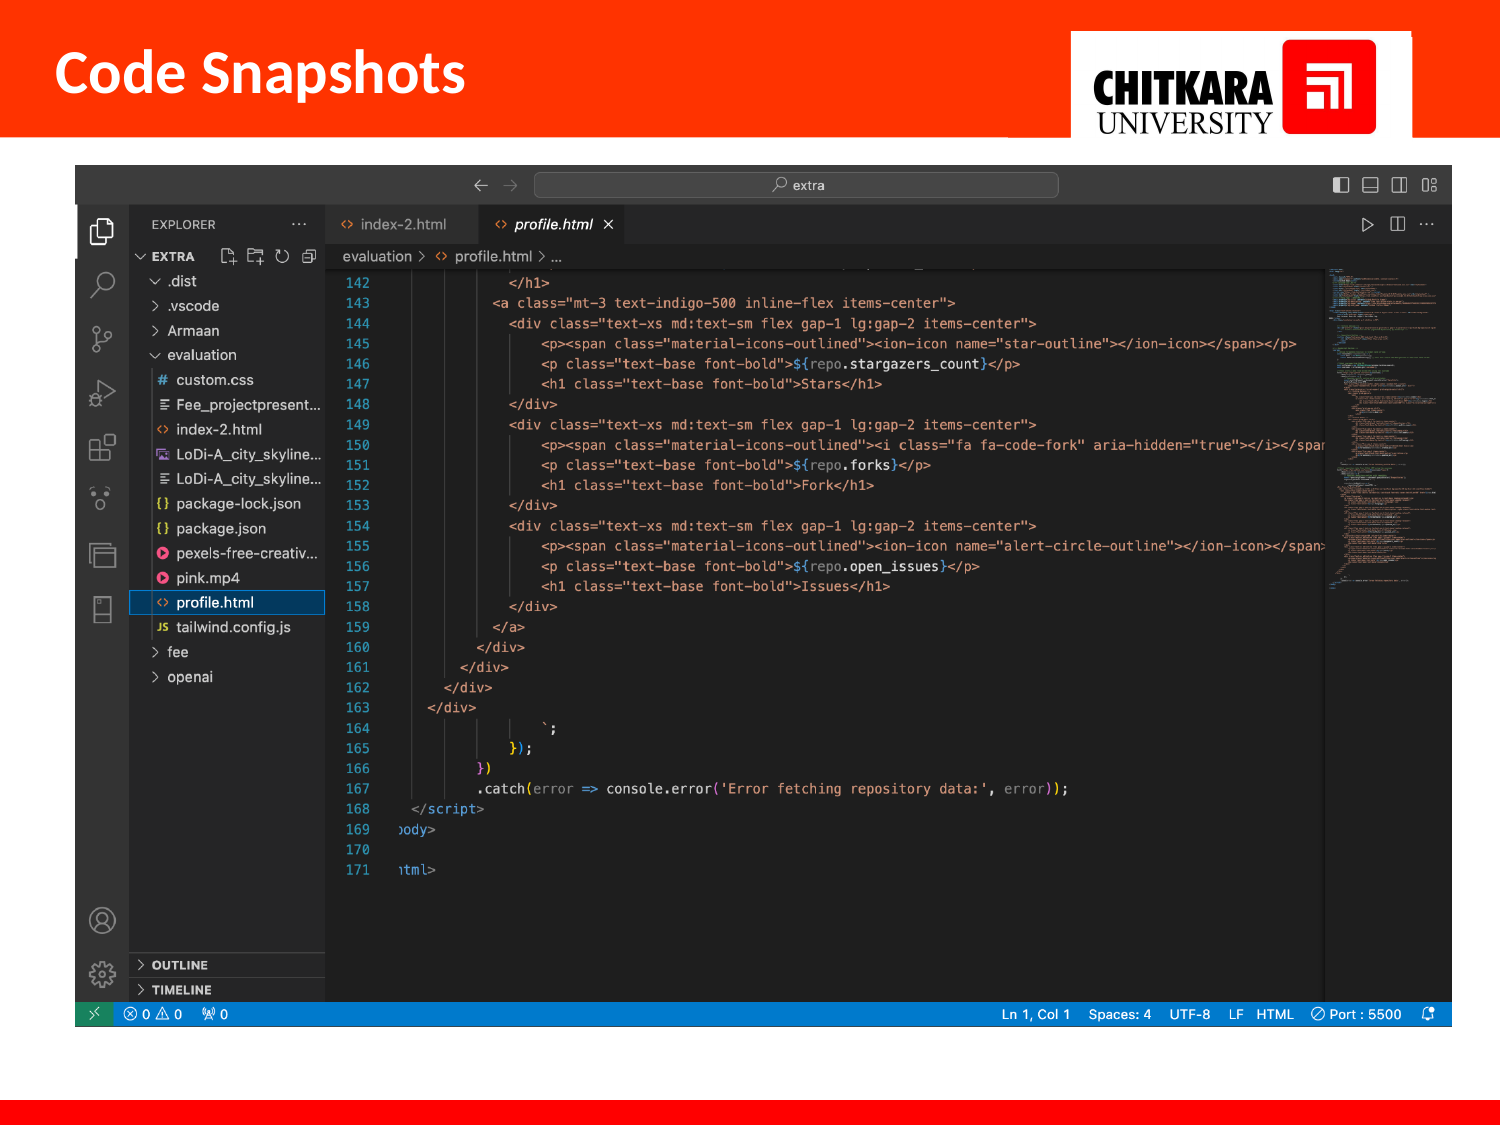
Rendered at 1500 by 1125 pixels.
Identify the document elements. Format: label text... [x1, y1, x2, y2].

picture [74, 165, 1452, 1028]
picture [1074, 37, 1391, 138]
title Code Snapshots [0, 0, 523, 138]
